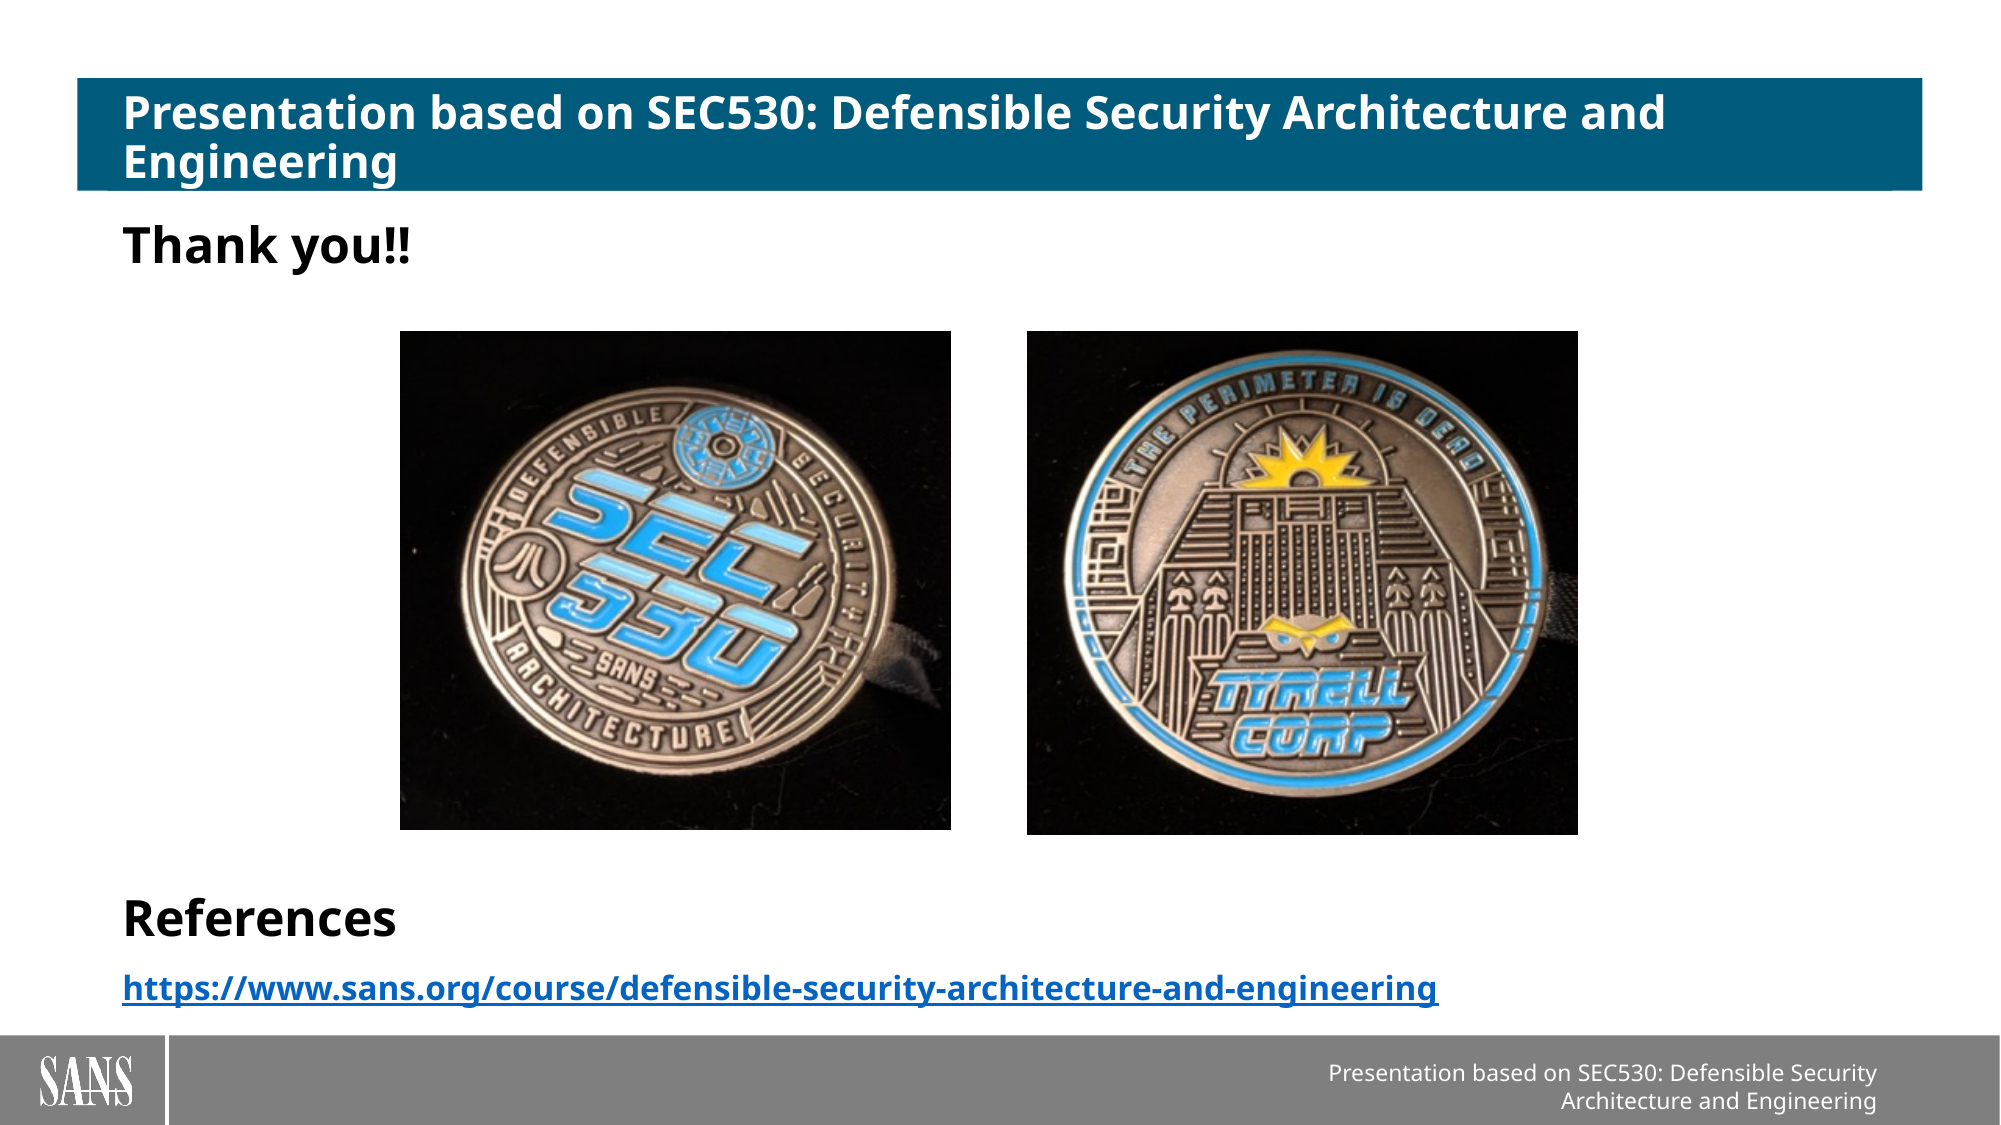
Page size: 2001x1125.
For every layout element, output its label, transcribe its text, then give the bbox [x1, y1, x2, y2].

picture [400, 331, 951, 830]
picture [1027, 331, 1578, 835]
title Presentation based on SEC530: Defensible Security Architecture and Engineering [107, 78, 1893, 191]
subtitle Thank you!! References https://www.sans.org/course/defensible-security-architecture-and-engineering [107, 212, 1893, 310]
